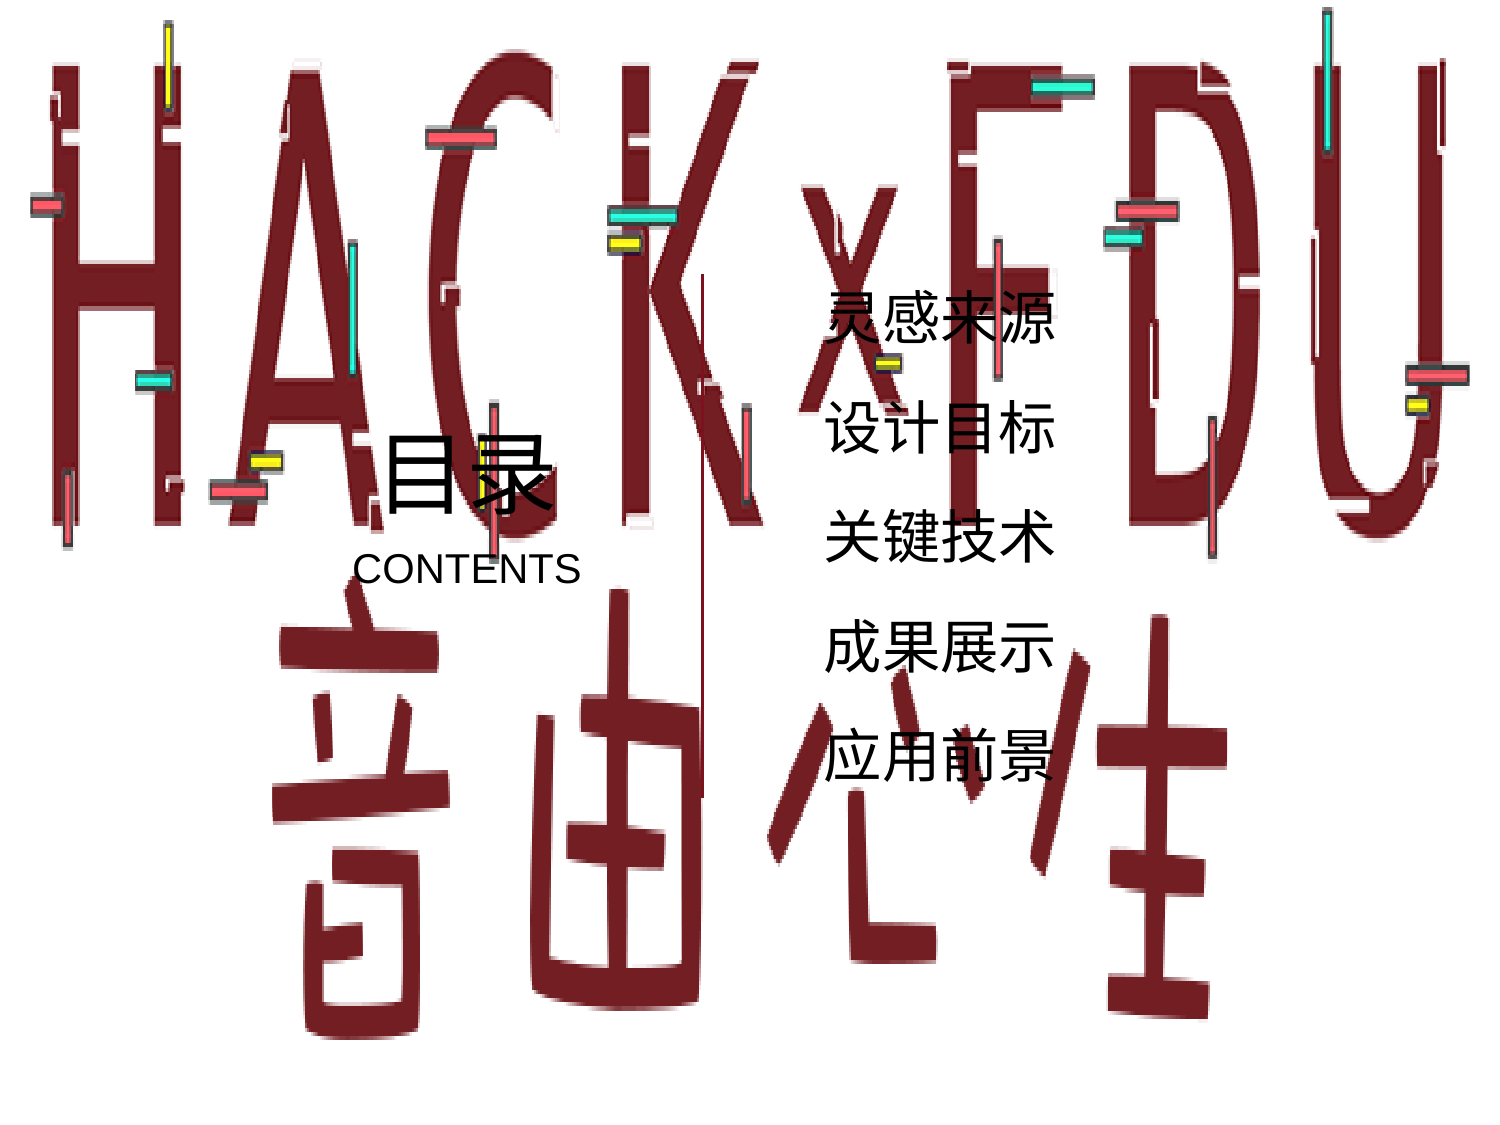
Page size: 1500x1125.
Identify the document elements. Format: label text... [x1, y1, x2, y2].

text_box 关键技术 [809, 492, 1072, 578]
text_box 成果展示 [809, 602, 1072, 687]
picture [0, 0, 1500, 1125]
text_box 灵感来源 [809, 273, 1072, 359]
text_box 设计目标 [809, 383, 1072, 469]
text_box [335, 408, 599, 601]
text_box 应用前景 [809, 711, 1072, 797]
